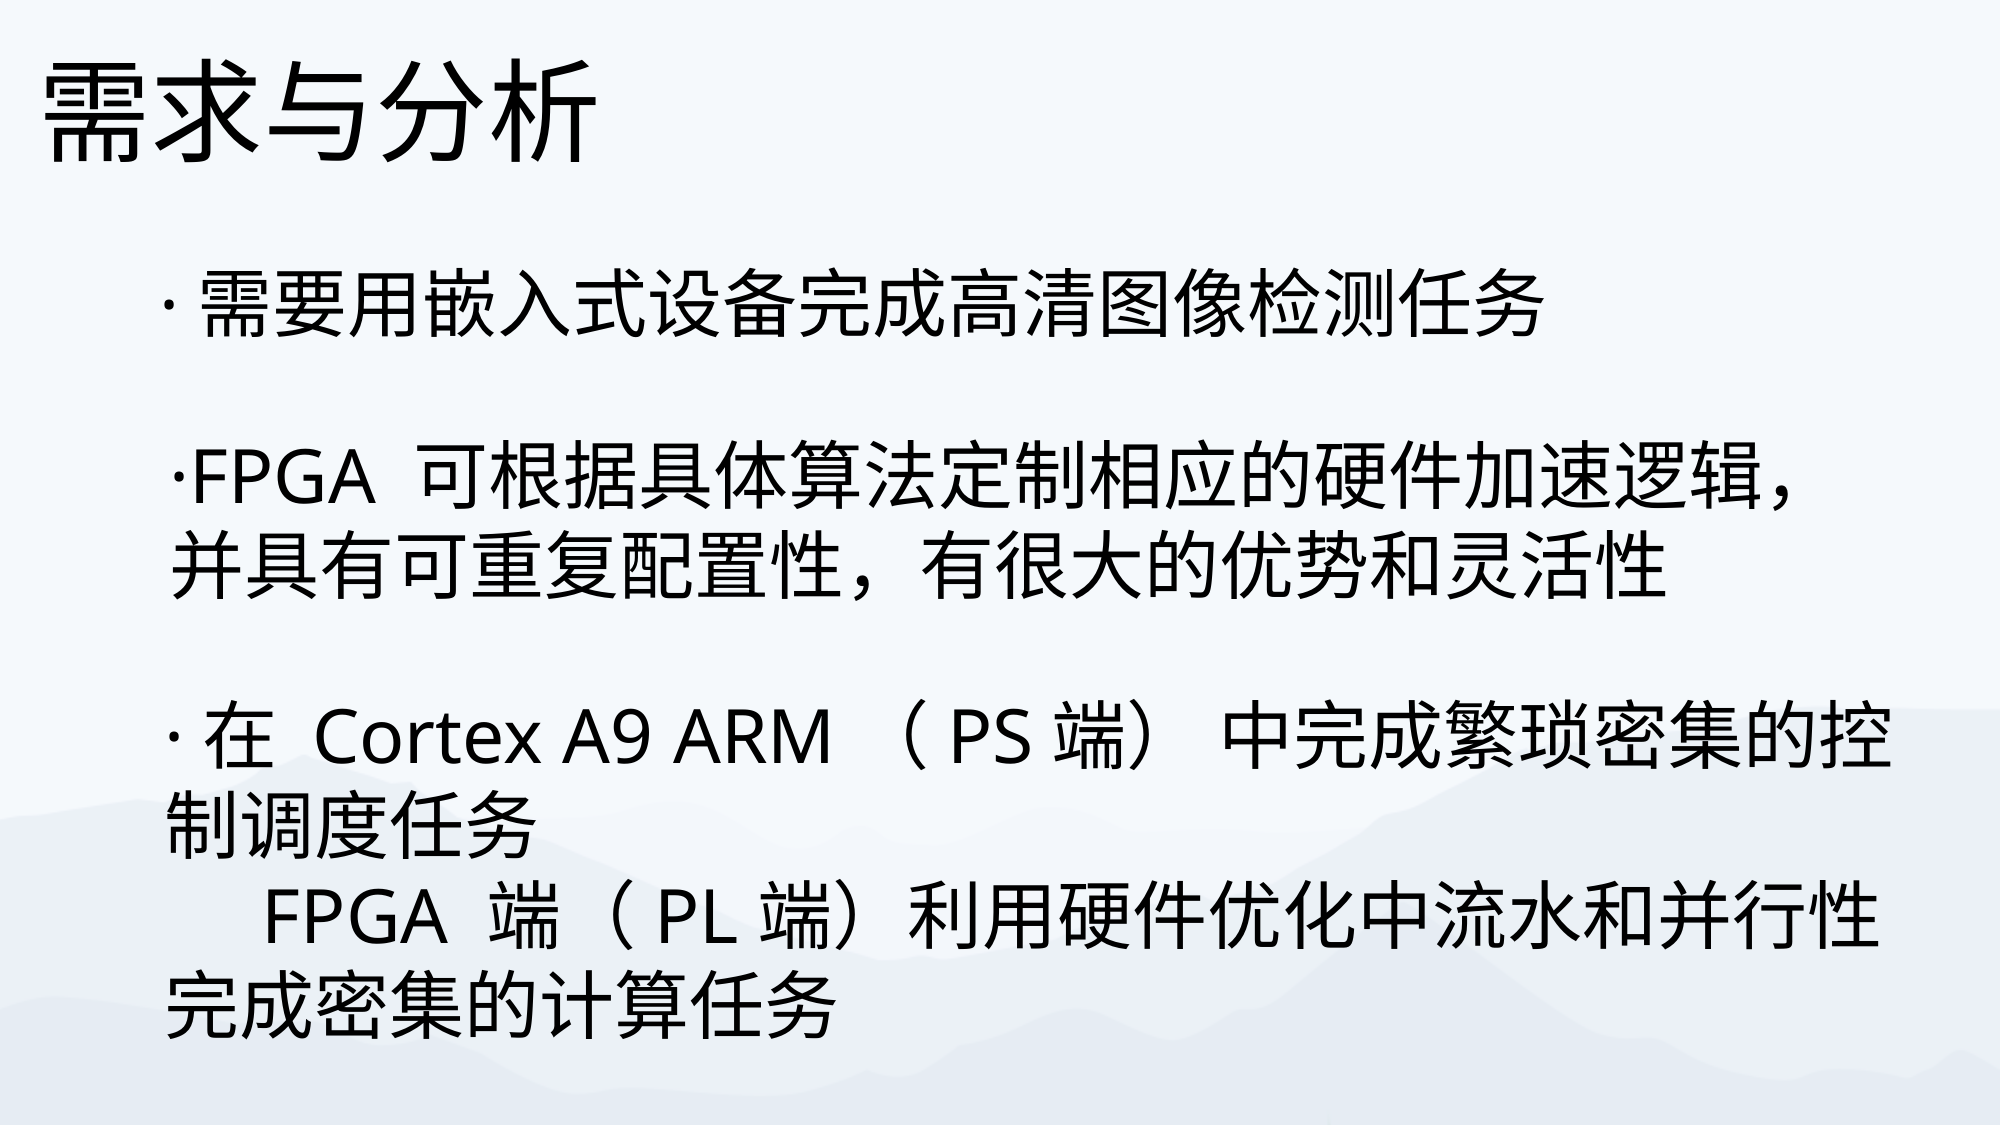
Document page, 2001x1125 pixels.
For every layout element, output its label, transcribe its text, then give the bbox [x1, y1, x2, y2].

text_box 需求与分析 [23, 33, 801, 183]
text_box ·需要用嵌入式设备完成高清图像检测任务 [144, 249, 1793, 355]
text_box ·FPGA 可根据具体算法定制相应的硬件加速逻辑，并具有可重复配置性，有很大的优势和灵活性 [154, 420, 1916, 616]
text_box ·在 Cortex A9 ARM（PS端） 中完成繁琐密集的控制调度任务 FPGA 端（PL端）利用硬件优化中流水和并行性完成密集的计算任务 [149, 681, 1953, 1057]
